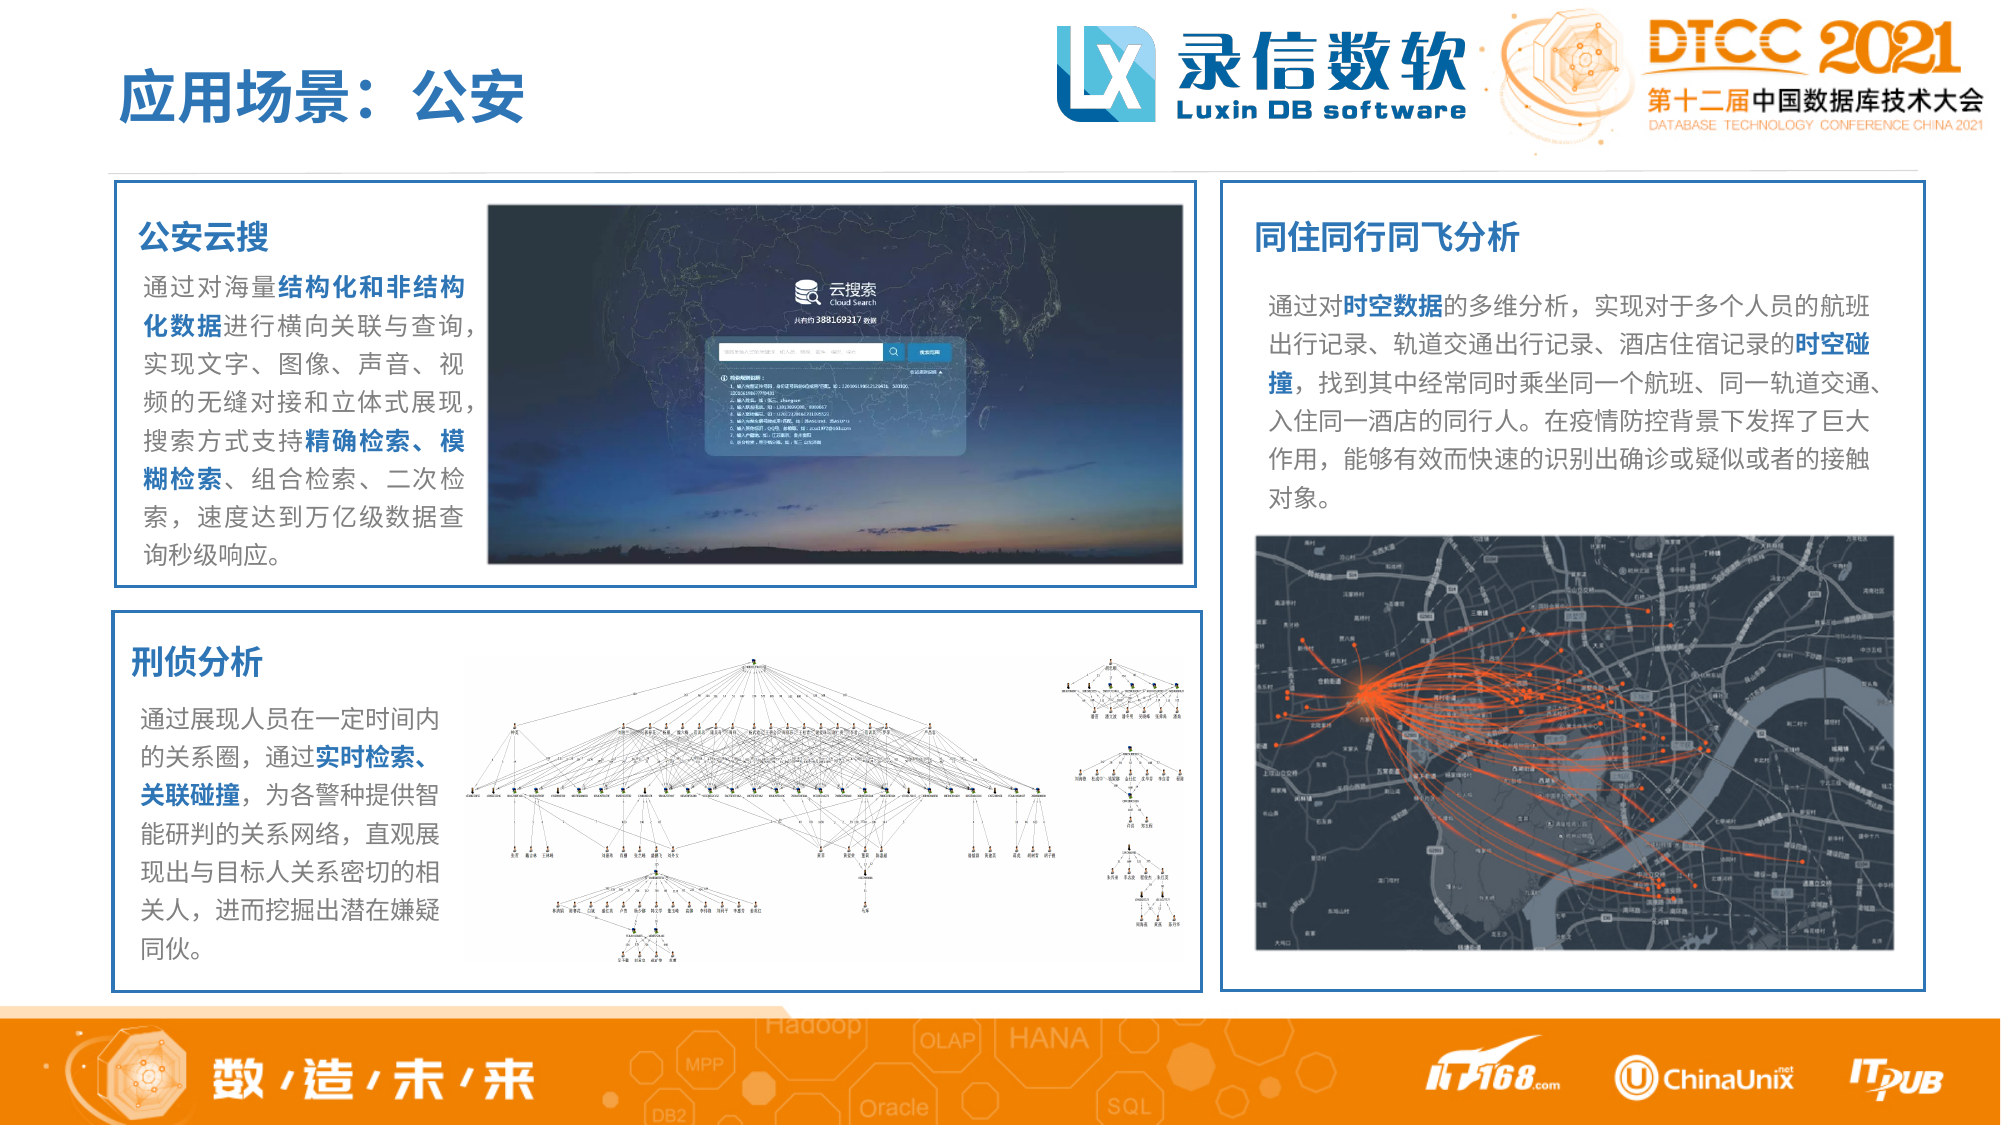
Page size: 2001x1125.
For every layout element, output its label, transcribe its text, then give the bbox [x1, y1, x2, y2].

text_box 应用场景：公安 [103, 56, 962, 140]
picture [0, 0, 2001, 1125]
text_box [84, 181, 1925, 992]
